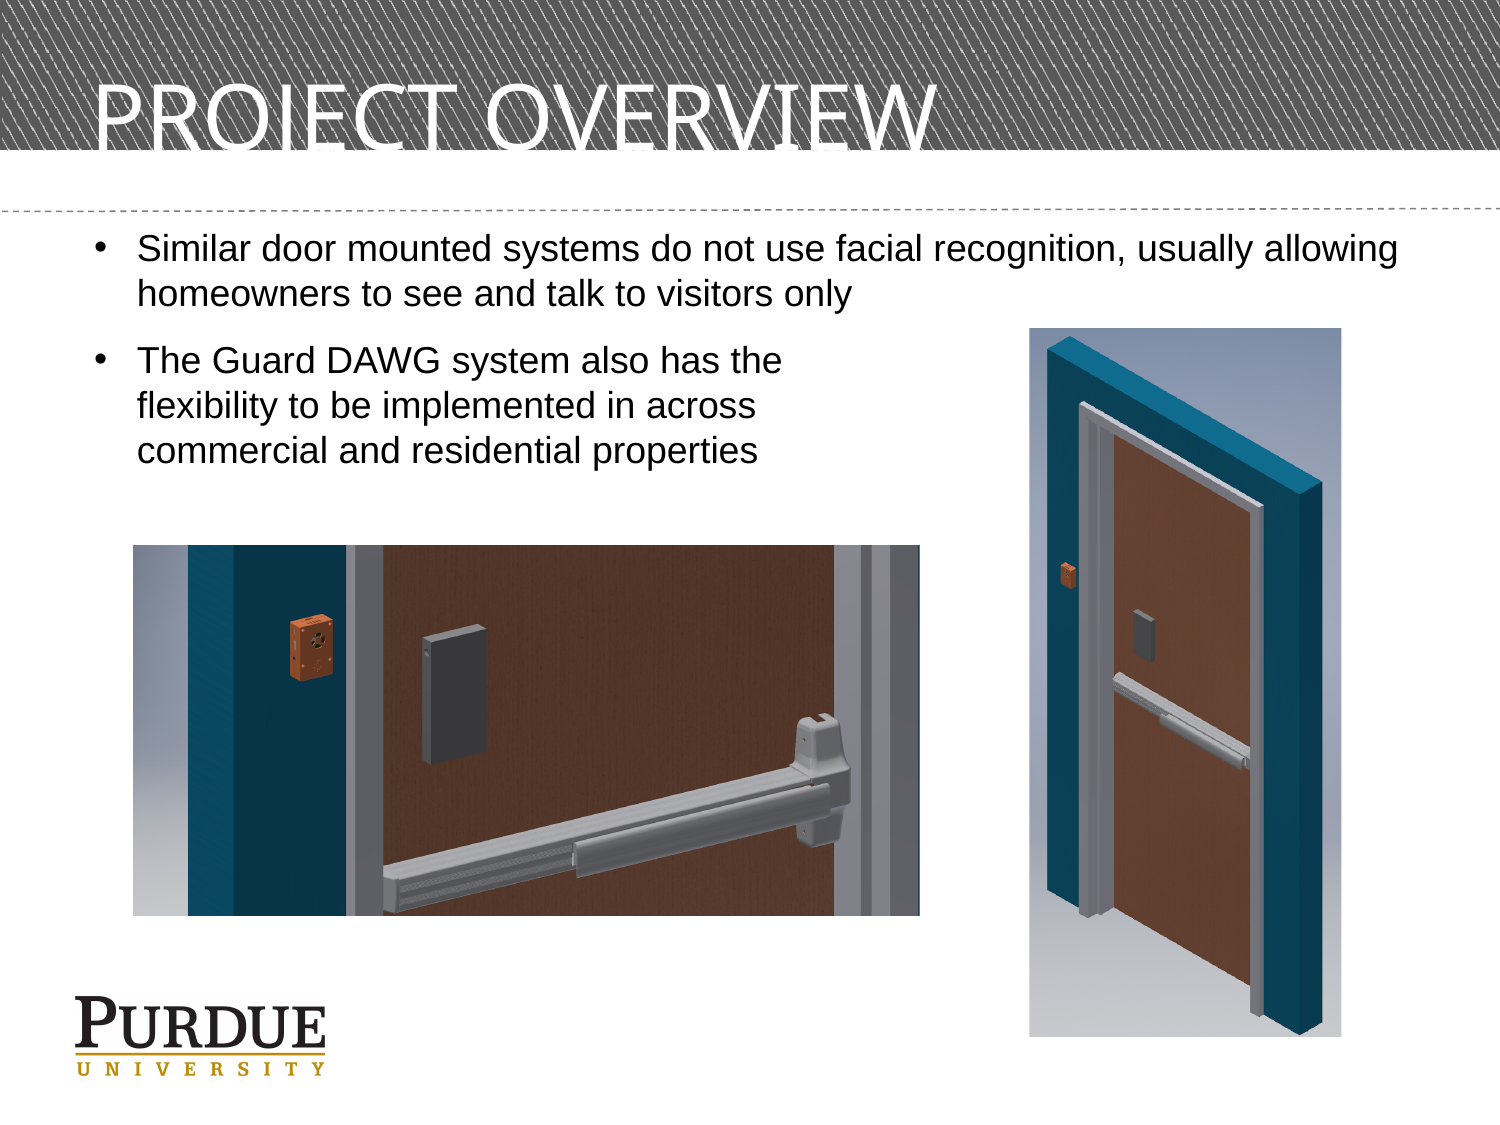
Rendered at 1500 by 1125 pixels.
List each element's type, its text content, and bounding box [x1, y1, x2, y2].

picture [75, 996, 325, 1076]
picture [190, 545, 344, 916]
list Similar door mounted systems do not use facial recognition, usually allowing homeowners to see and talk to visitors only [75, 216, 1427, 329]
picture [132, 545, 187, 916]
picture [1029, 328, 1342, 1038]
picture [2, 0, 1500, 151]
list The Guard DAWG system also has the flexibility to be implemented in across commercial and residential properties [75, 328, 885, 486]
title PROJECT OVERVIEW [75, 51, 1427, 175]
picture [347, 545, 920, 916]
